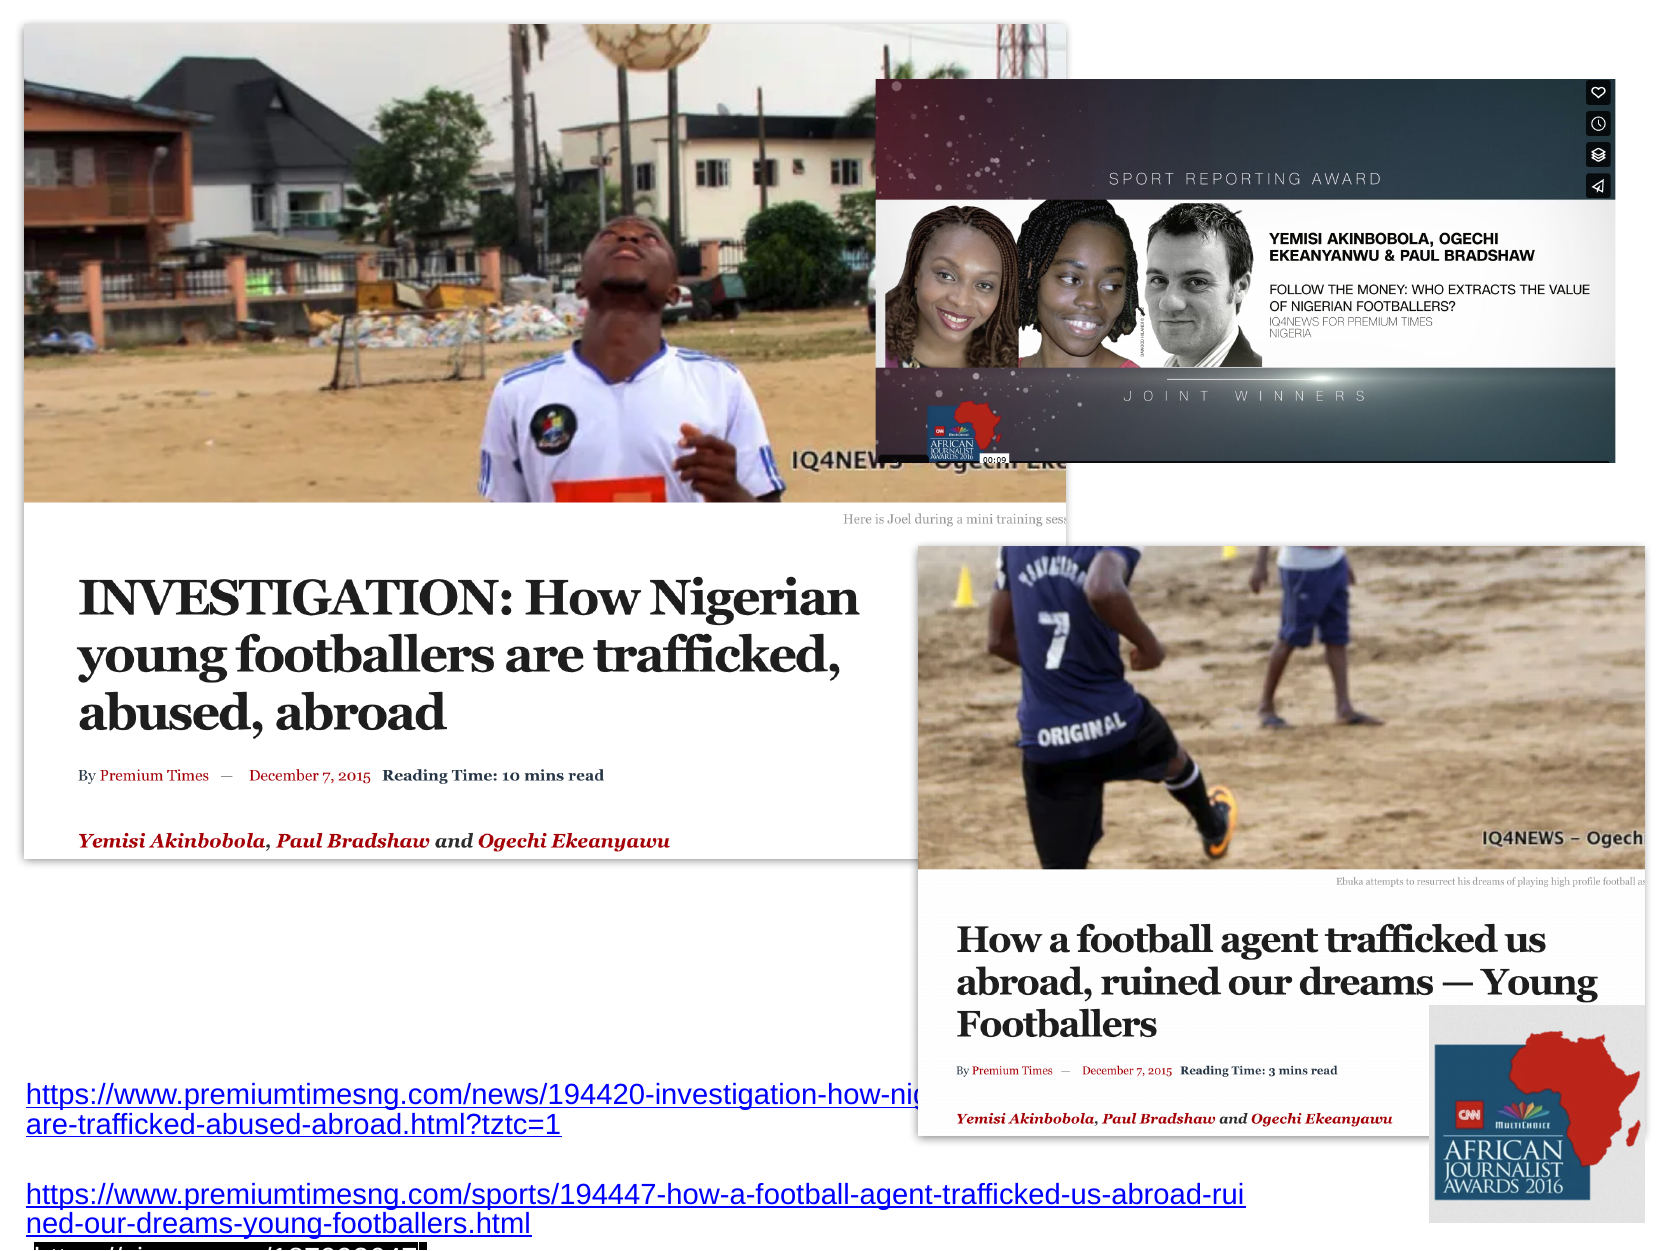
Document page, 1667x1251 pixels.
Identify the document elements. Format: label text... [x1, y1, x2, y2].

picture [24, 24, 1645, 1223]
text_box https://www.premiumtimesng.com/news/194420-investigation-how-nigerian-young-footballers-are-trafficked-abused-abroad.html?tztc=1 https://www.premiumtimesng.com/sports/194447-how-a-football-agent-trafficked-us-abroad-ruined-our-dreams-young-footballers.html https://vimeo.com/187993647 [10, 1060, 1269, 1231]
